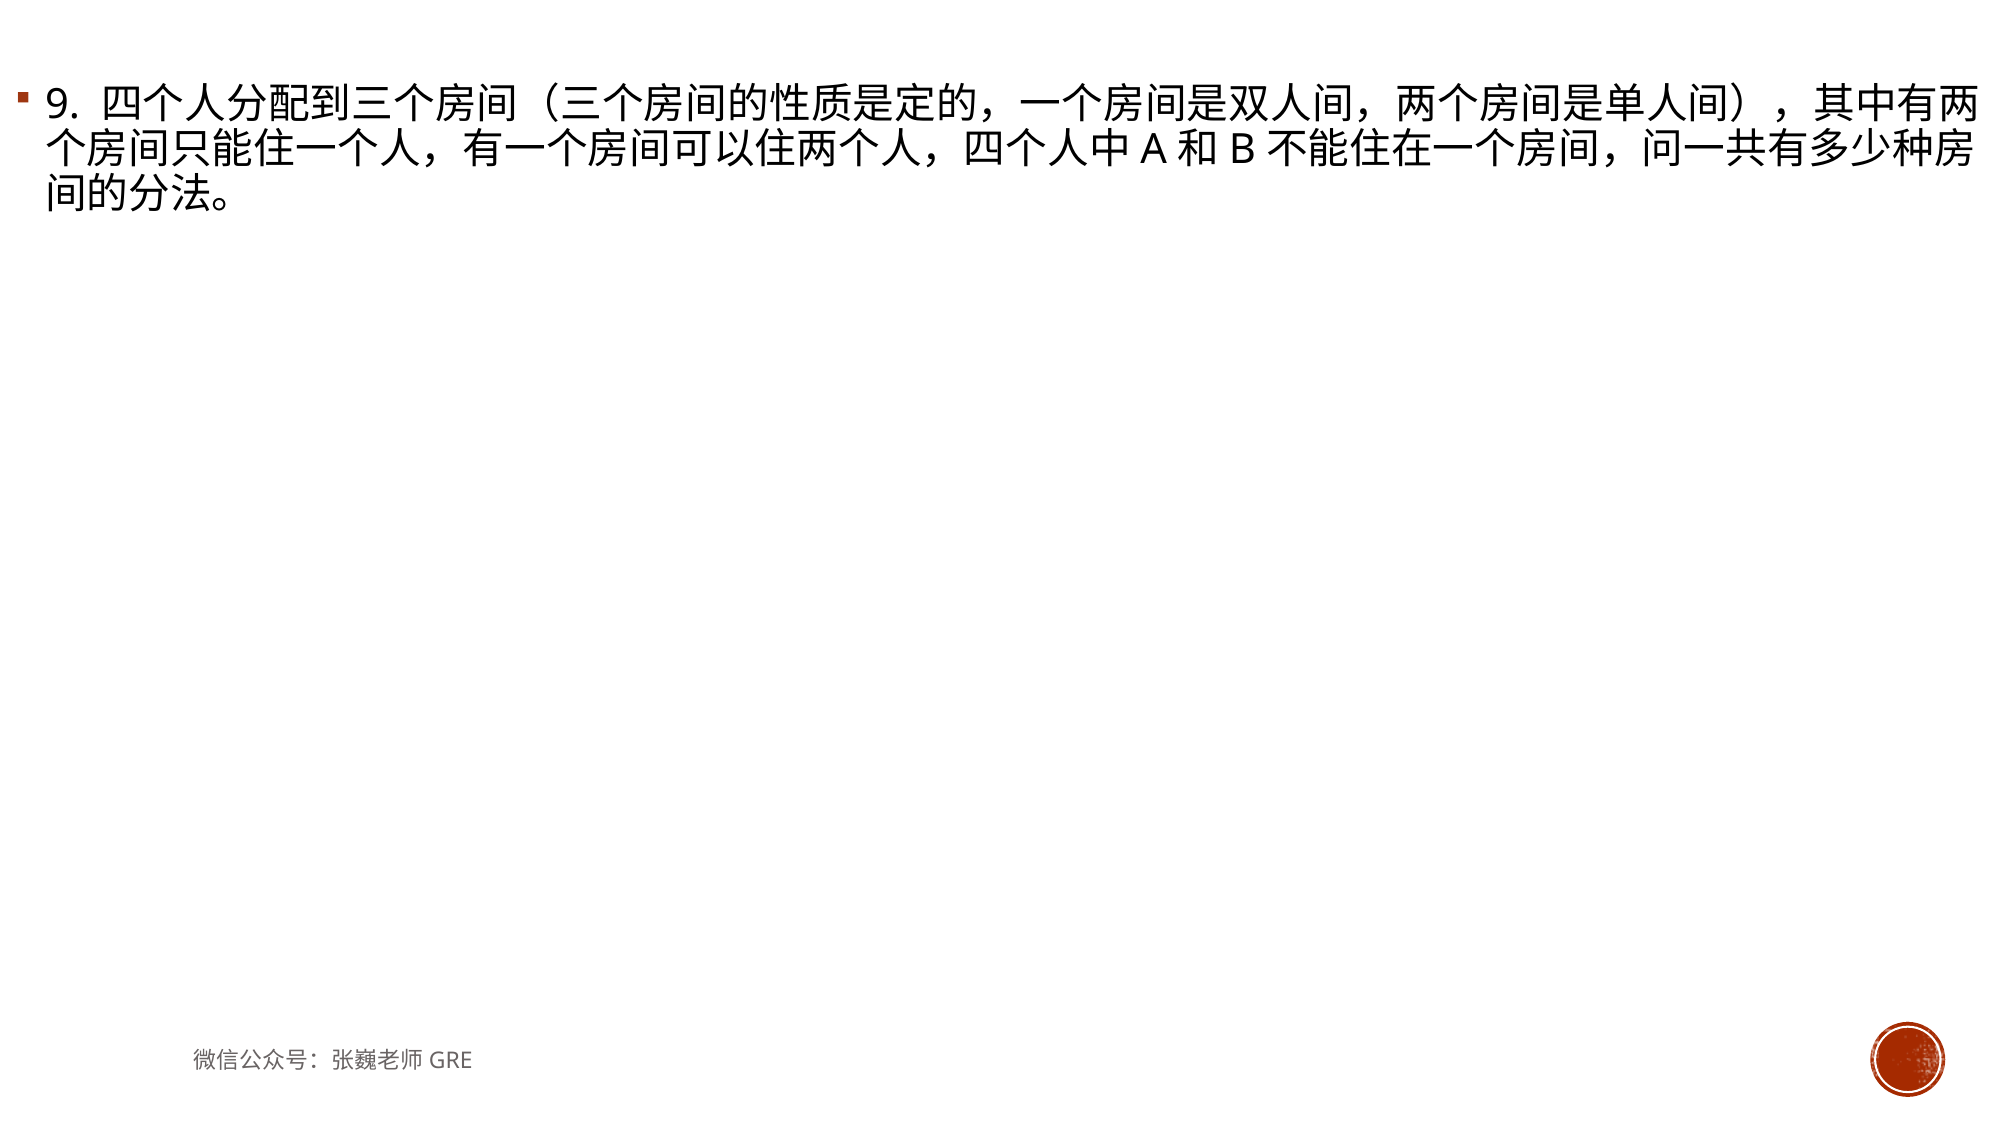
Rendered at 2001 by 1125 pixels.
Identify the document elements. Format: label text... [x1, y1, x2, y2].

list 9. 四个人分配到三个房间（三个房间的性质是定的，一个房间是双人间，两个房间是单人间），其中有两个房间只能住一个人，有一个房间可以住两个人，四个人中A和B不能住在一个房间，问一共有多少种房间的分法。 [0, 0, 2000, 1013]
footer 微信公众号：张巍老师GRE [178, 1028, 1217, 1089]
